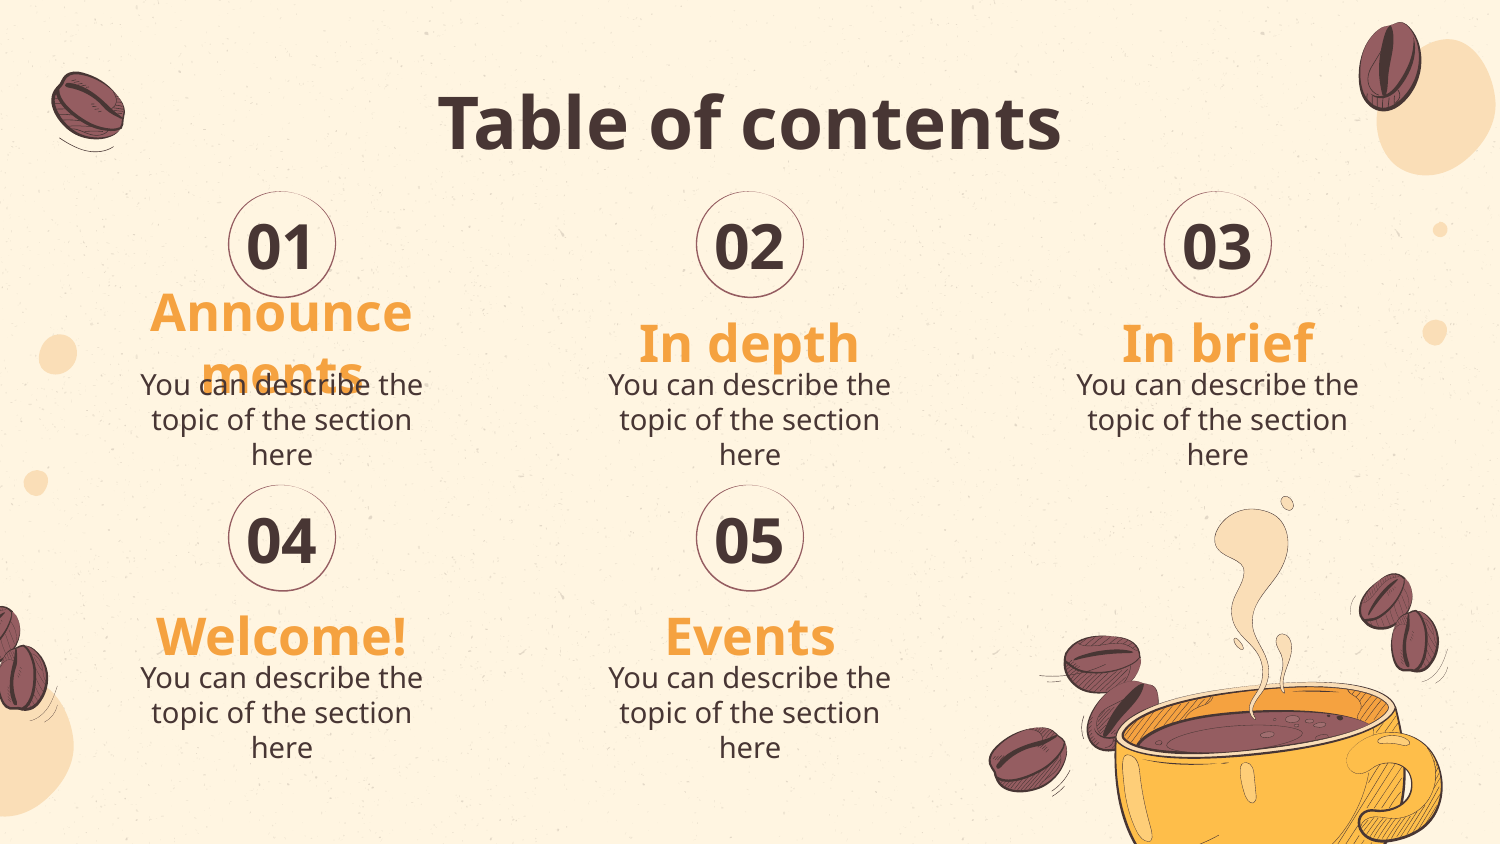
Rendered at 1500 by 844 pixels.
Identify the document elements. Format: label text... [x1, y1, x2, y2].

subtitle You can describe the topic of the section here [586, 375, 914, 462]
title 03 [1144, 215, 1292, 275]
subtitle You can describe the topic of the section here [1053, 375, 1382, 462]
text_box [1363, 565, 1448, 685]
title 01 [208, 215, 356, 275]
text_box [1173, 275, 1263, 299]
title Announcements [118, 307, 447, 375]
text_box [987, 495, 1449, 844]
subtitle You can describe the topic of the section here [118, 375, 447, 462]
title 04 [208, 508, 356, 568]
title In depth [586, 307, 914, 375]
title In brief [1053, 307, 1382, 375]
text_box [237, 275, 327, 299]
title 02 [676, 215, 824, 275]
title 05 [676, 508, 824, 568]
text_box [705, 568, 795, 592]
text_box [237, 568, 327, 592]
text_box [705, 275, 795, 299]
subtitle You can describe the topic of the section here [586, 668, 914, 756]
picture [0, 0, 1500, 844]
subtitle You can describe the topic of the section here [118, 668, 447, 756]
title Welcome! [118, 601, 447, 668]
title Events [586, 601, 914, 668]
title Table of contents [118, 72, 1382, 167]
